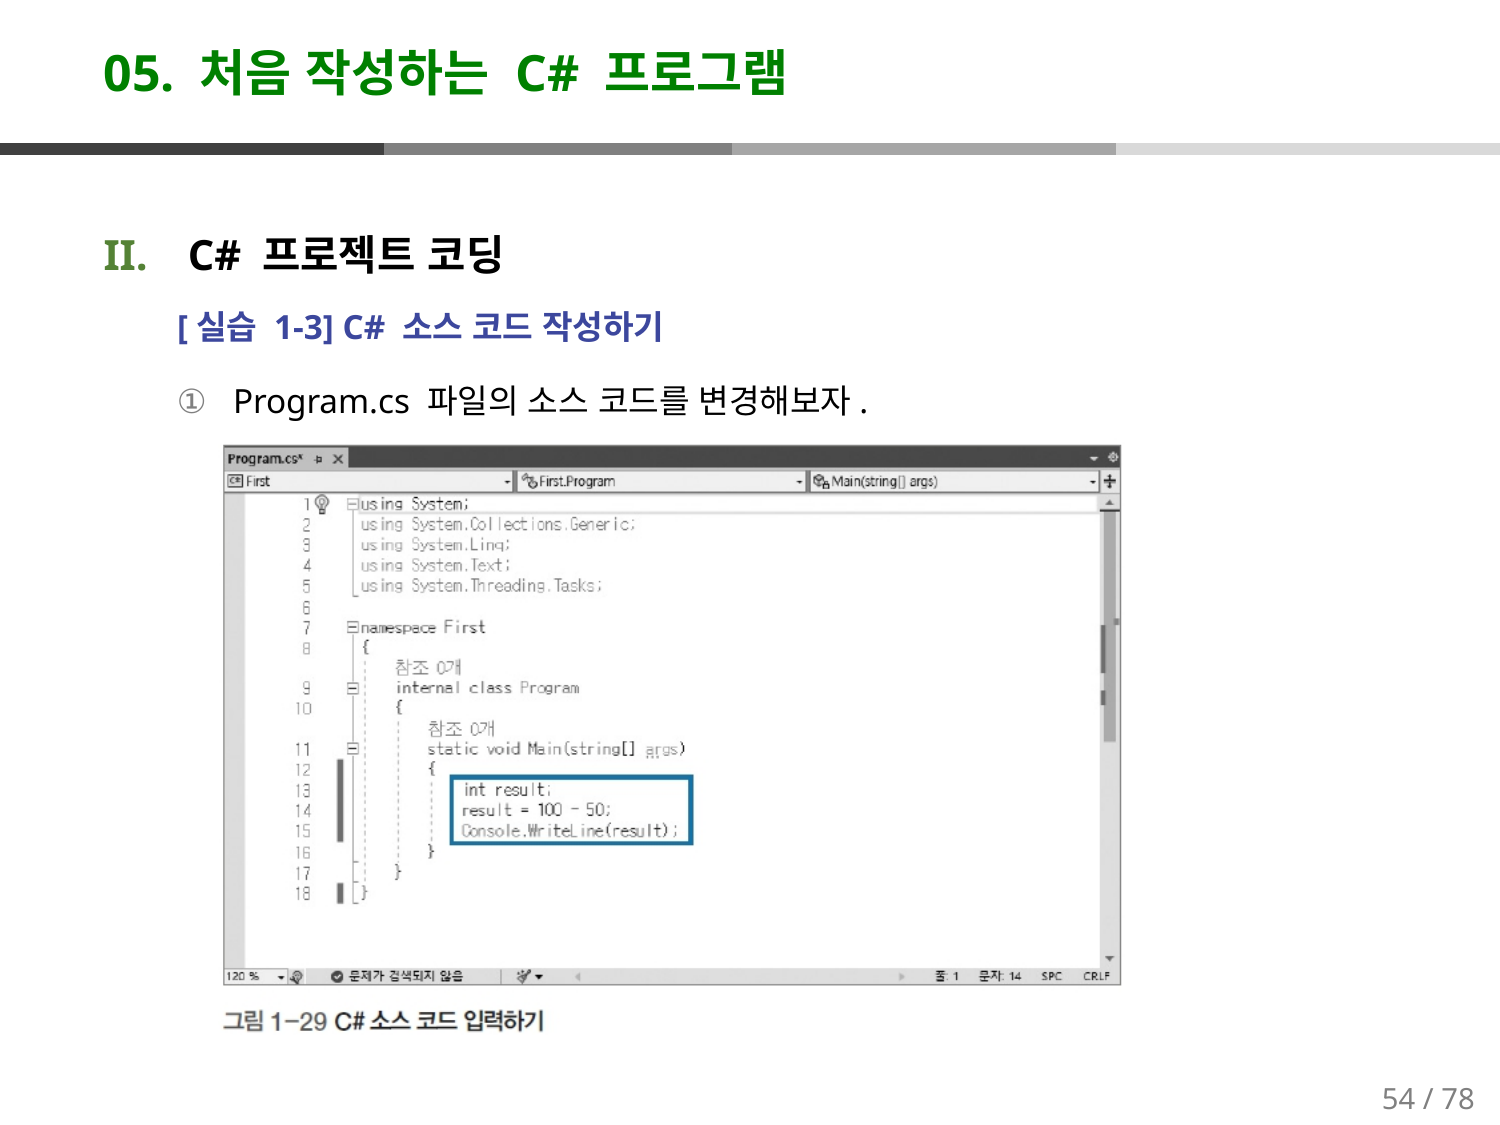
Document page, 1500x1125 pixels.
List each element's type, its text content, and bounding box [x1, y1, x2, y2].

picture [218, 437, 1128, 1039]
list C# 프로젝트 코딩 [실습 1-3] C# 소스 코드 작성하기 Program.cs 파일의 소스 코드를 변경해보자. [88, 196, 1471, 1083]
title 05. 처음 작성하는 C# 프로그램 [88, 30, 1400, 121]
